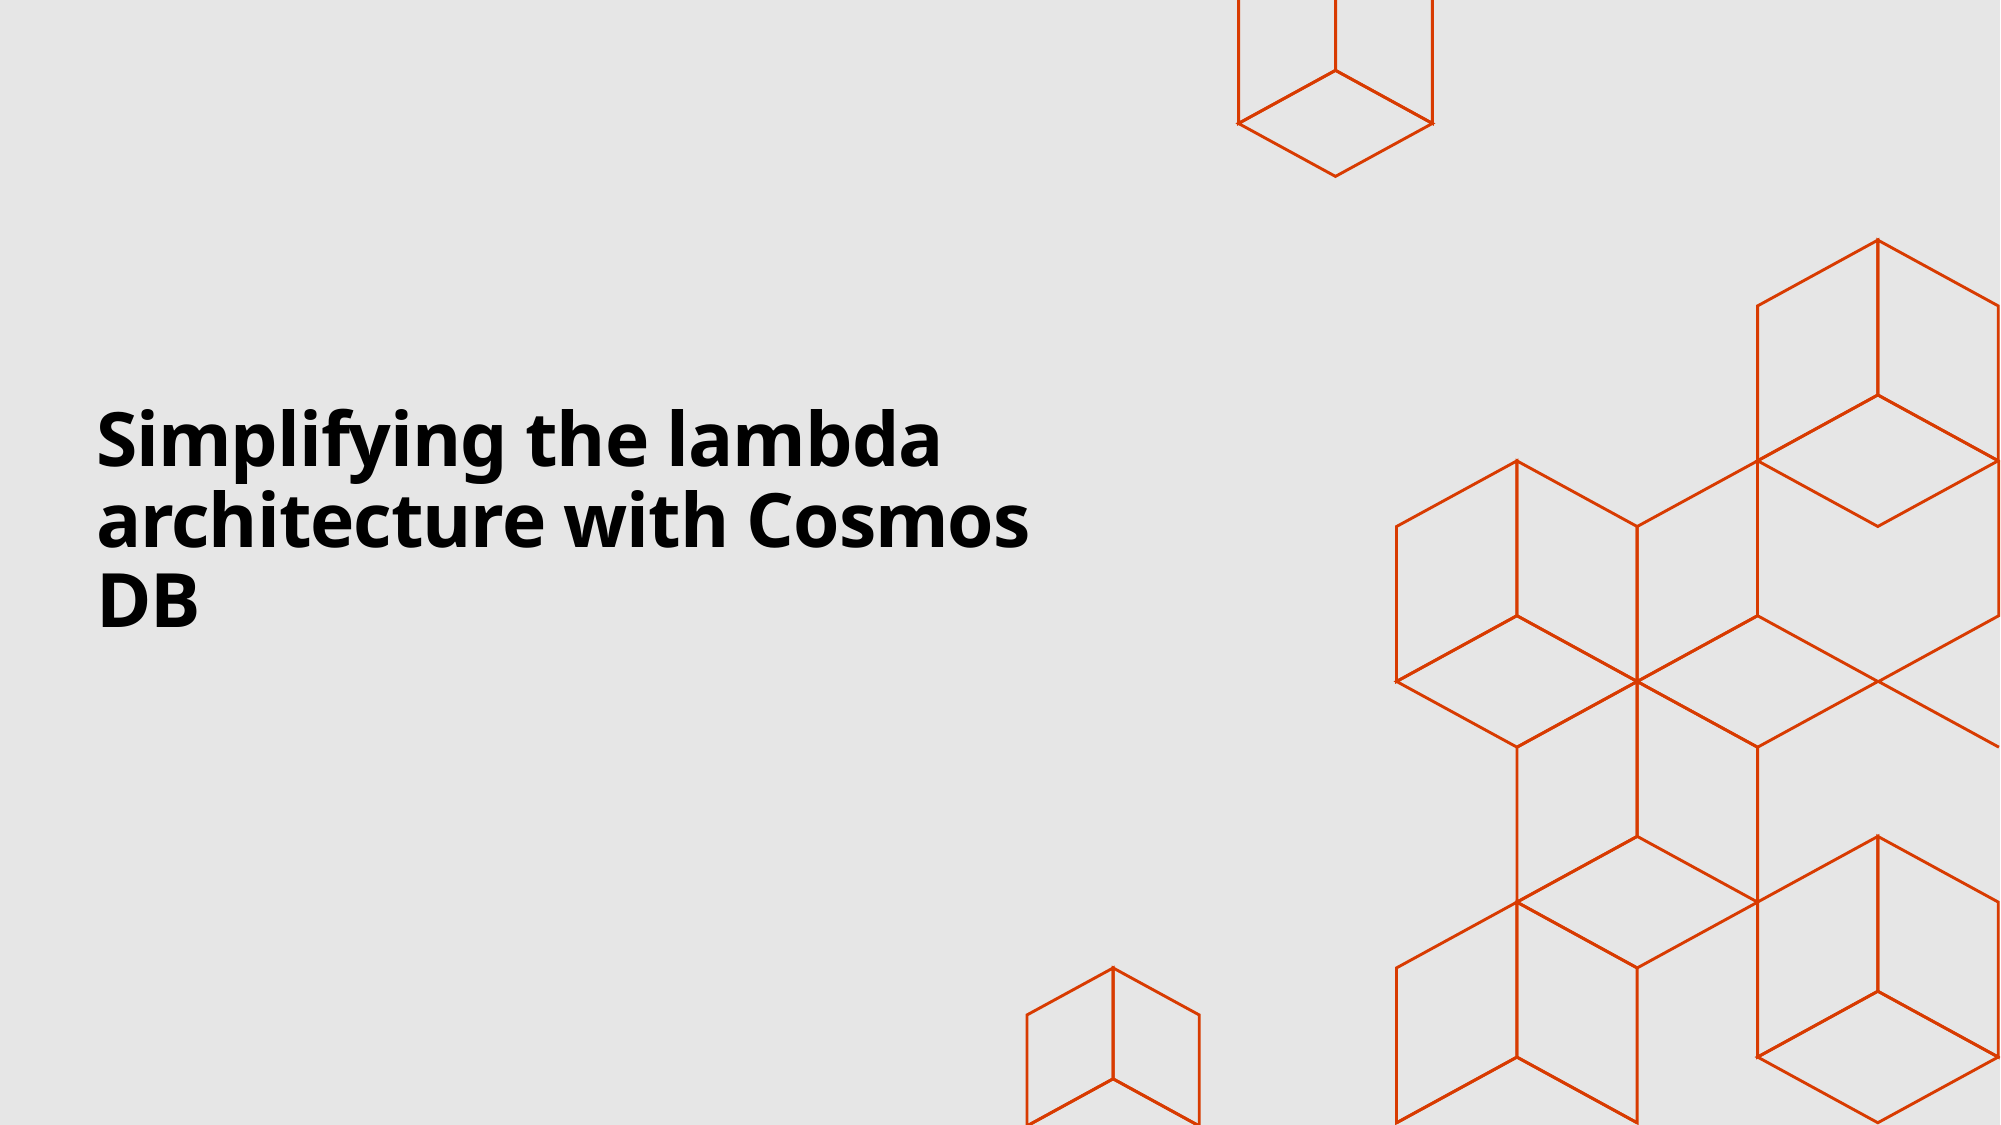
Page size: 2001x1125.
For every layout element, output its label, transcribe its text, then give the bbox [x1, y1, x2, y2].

title Simplifying the lambda architecture with Cosmos DB [96, 480, 1146, 645]
